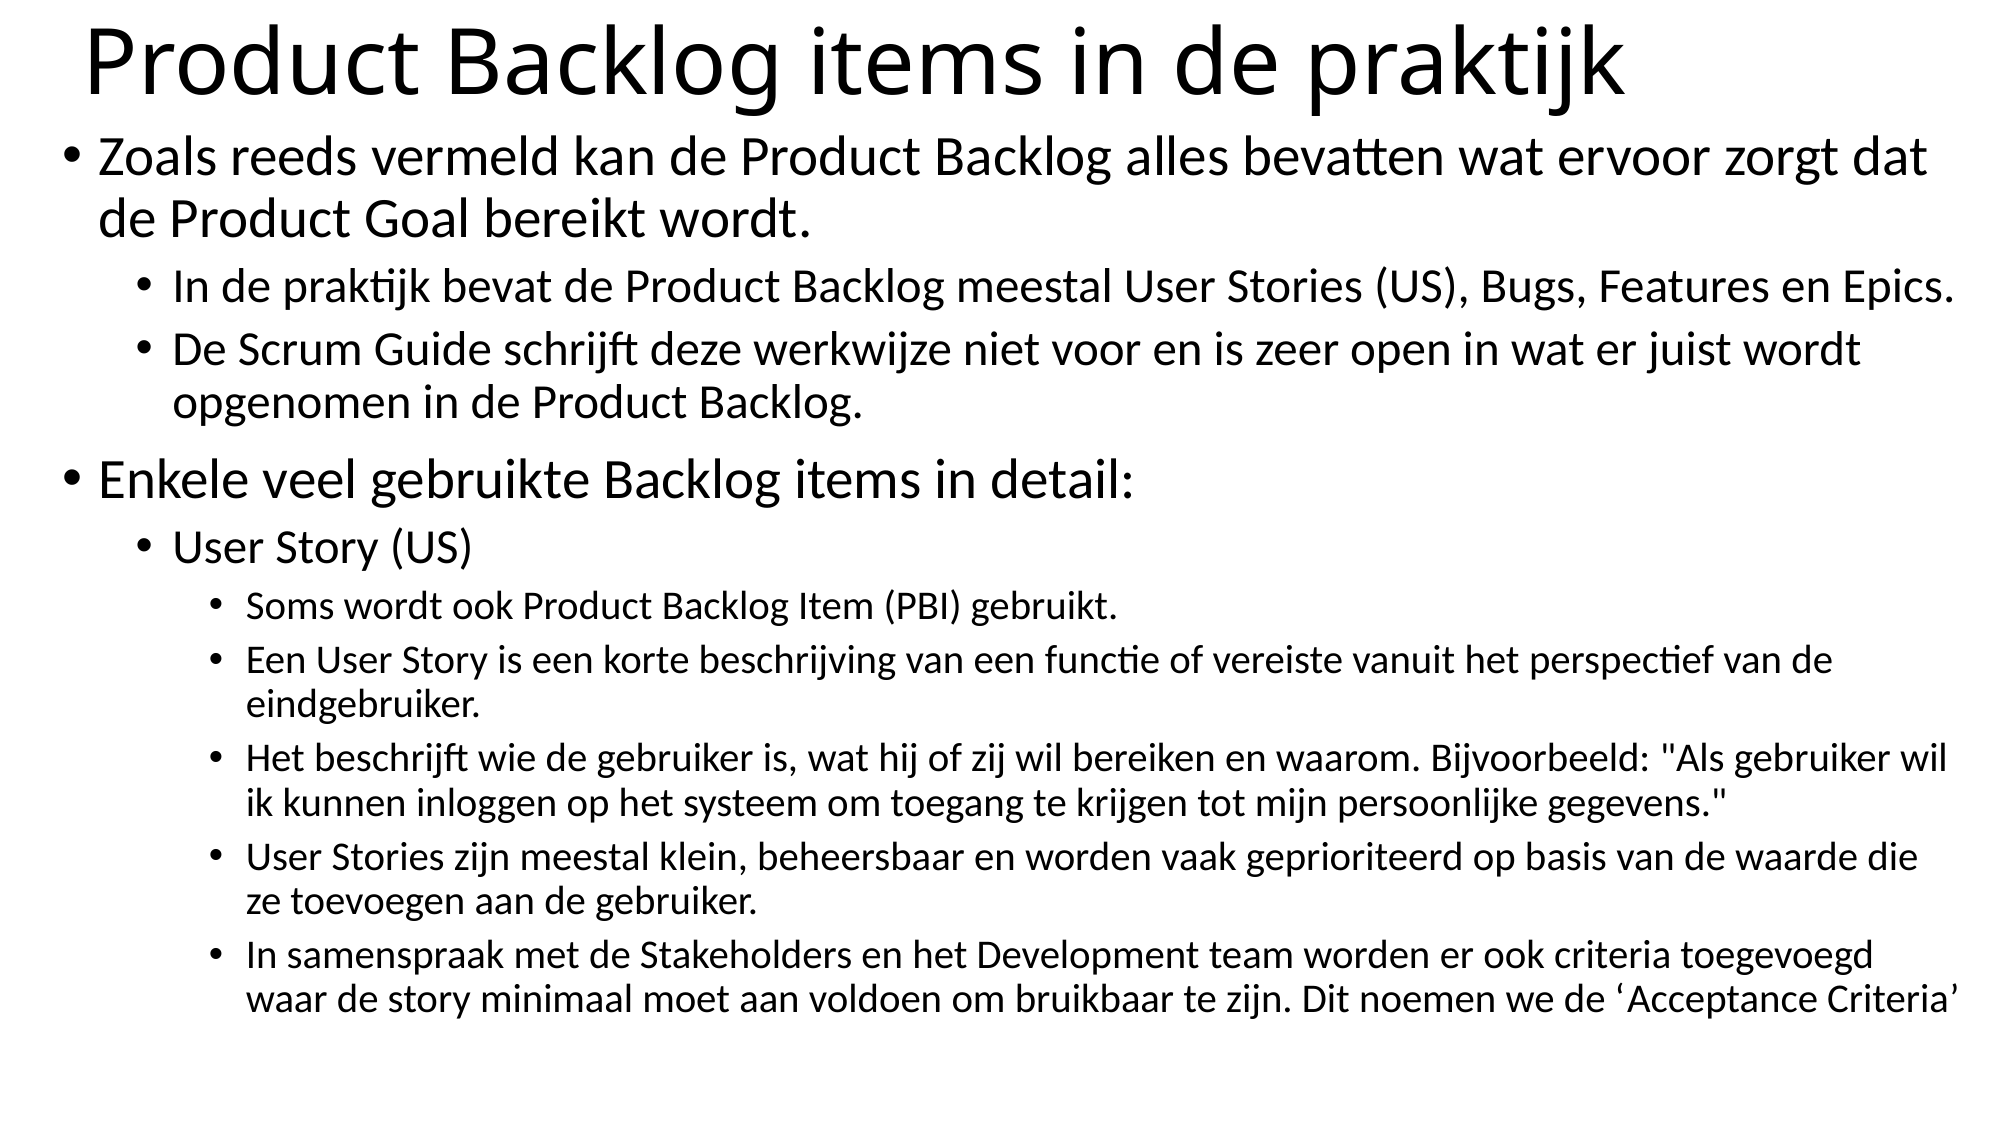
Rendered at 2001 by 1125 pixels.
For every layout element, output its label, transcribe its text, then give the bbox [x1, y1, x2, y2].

title Product Backlog items in de praktijk [67, 0, 1793, 119]
list Zoals reeds vermeld kan de Product Backlog alles bevatten wat ervoor zorgt dat de Product Goal bereikt wordt. In de praktijk bevat de Product Backlog meestal User Stories (US), Bugs, Features en Epics. De Scrum Guide schrijft deze werkwijze niet voor en is zeer open in wat er juist wordt opgenomen in de Product Backlog. Enkele veel gebruikte Backlog items in detail: User Story (US) Soms wordt ook Product Backlog Item (PBI) gebruikt. Een User Story is een korte beschrijving van een functie of vereiste vanuit het perspectief van de eindgebruiker. Het beschrijft wie de gebruiker is, wat hij of zij wil bereiken en waarom. Bijvoorbeeld: "Als gebruiker wil ik kunnen inloggen op het systeem om toegang te krijgen tot mijn persoonlijke gegevens." User Stories zijn meestal klein, beheersbaar en worden vaak geprioriteerd op basis van de waarde die ze toevoegen aan de gebruiker. In samenspraak met de Stakeholders en het Development team worden er ook criteria toegevoegd waar de story minimaal moet aan voldoen om bruikbaar te zijn. Dit noemen we de ‘Acceptance Criteria’ [47, 119, 1975, 1111]
